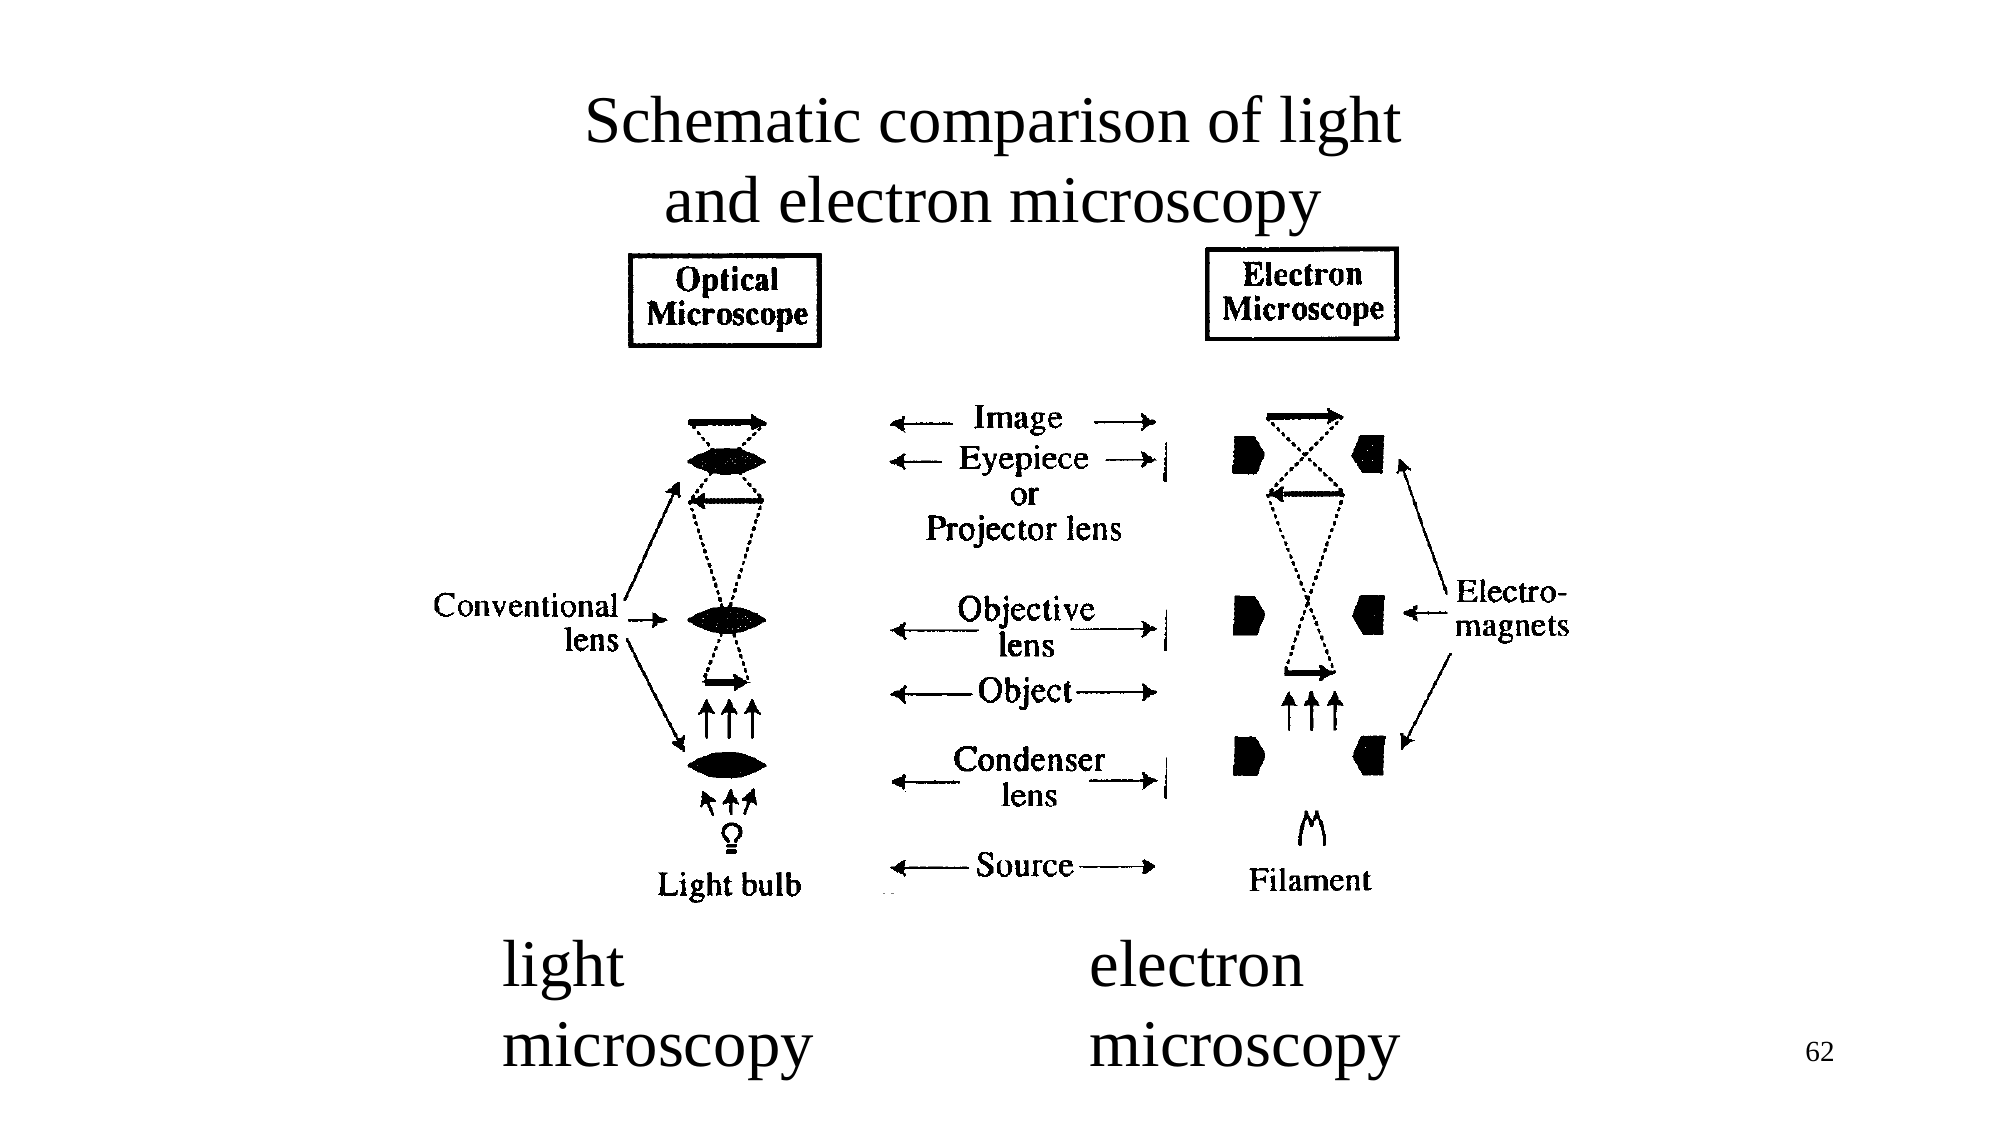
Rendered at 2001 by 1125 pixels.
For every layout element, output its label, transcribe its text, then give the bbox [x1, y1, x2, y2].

picture [883, 399, 1167, 894]
title Schematic comparison of light and electron microscopy [525, 87, 1463, 225]
slide_number 62 [1433, 1024, 1851, 1101]
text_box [424, 249, 851, 917]
text_box light microscopy [487, 912, 968, 1088]
text_box electron microscopy [1074, 912, 1648, 1088]
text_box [1199, 237, 1626, 905]
